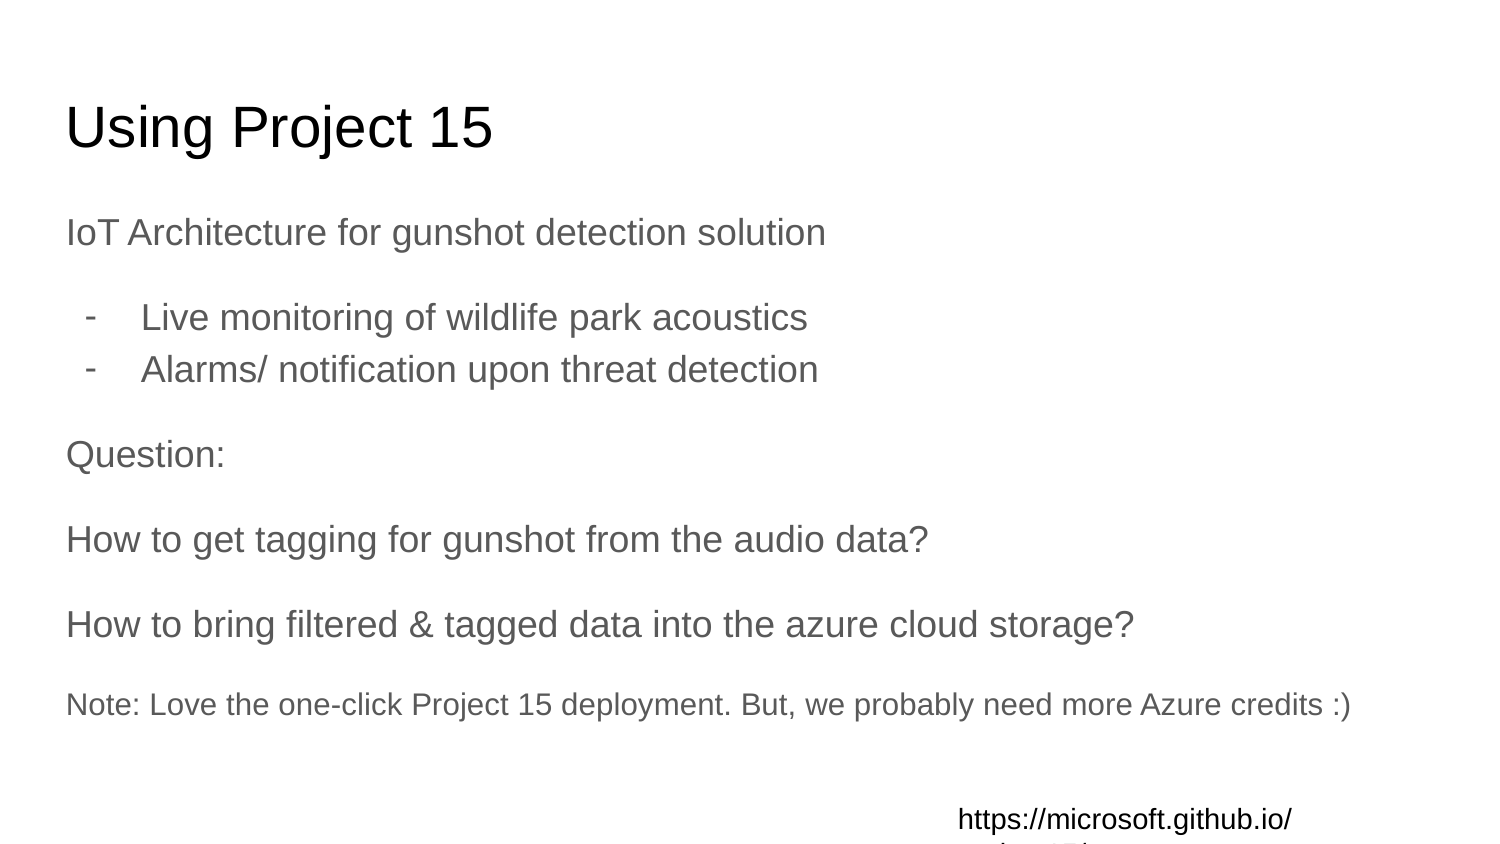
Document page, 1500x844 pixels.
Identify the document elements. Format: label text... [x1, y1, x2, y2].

text_box Using Project 15 [51, 74, 1449, 169]
text_box IoT Architecture for gunshot detection solution Live monitoring of wildlife park acoustics Alarms/ notification upon threat detection Question: How to get tagging for gunshot from the audio data? How to bring filtered & tagged data into the azure cloud storage? Note: Love the one-click Project 15 deployment. But, we probably need more Azure credits :) [51, 186, 1449, 747]
text_box https://microsoft.github.io/project15/ [943, 785, 1436, 844]
